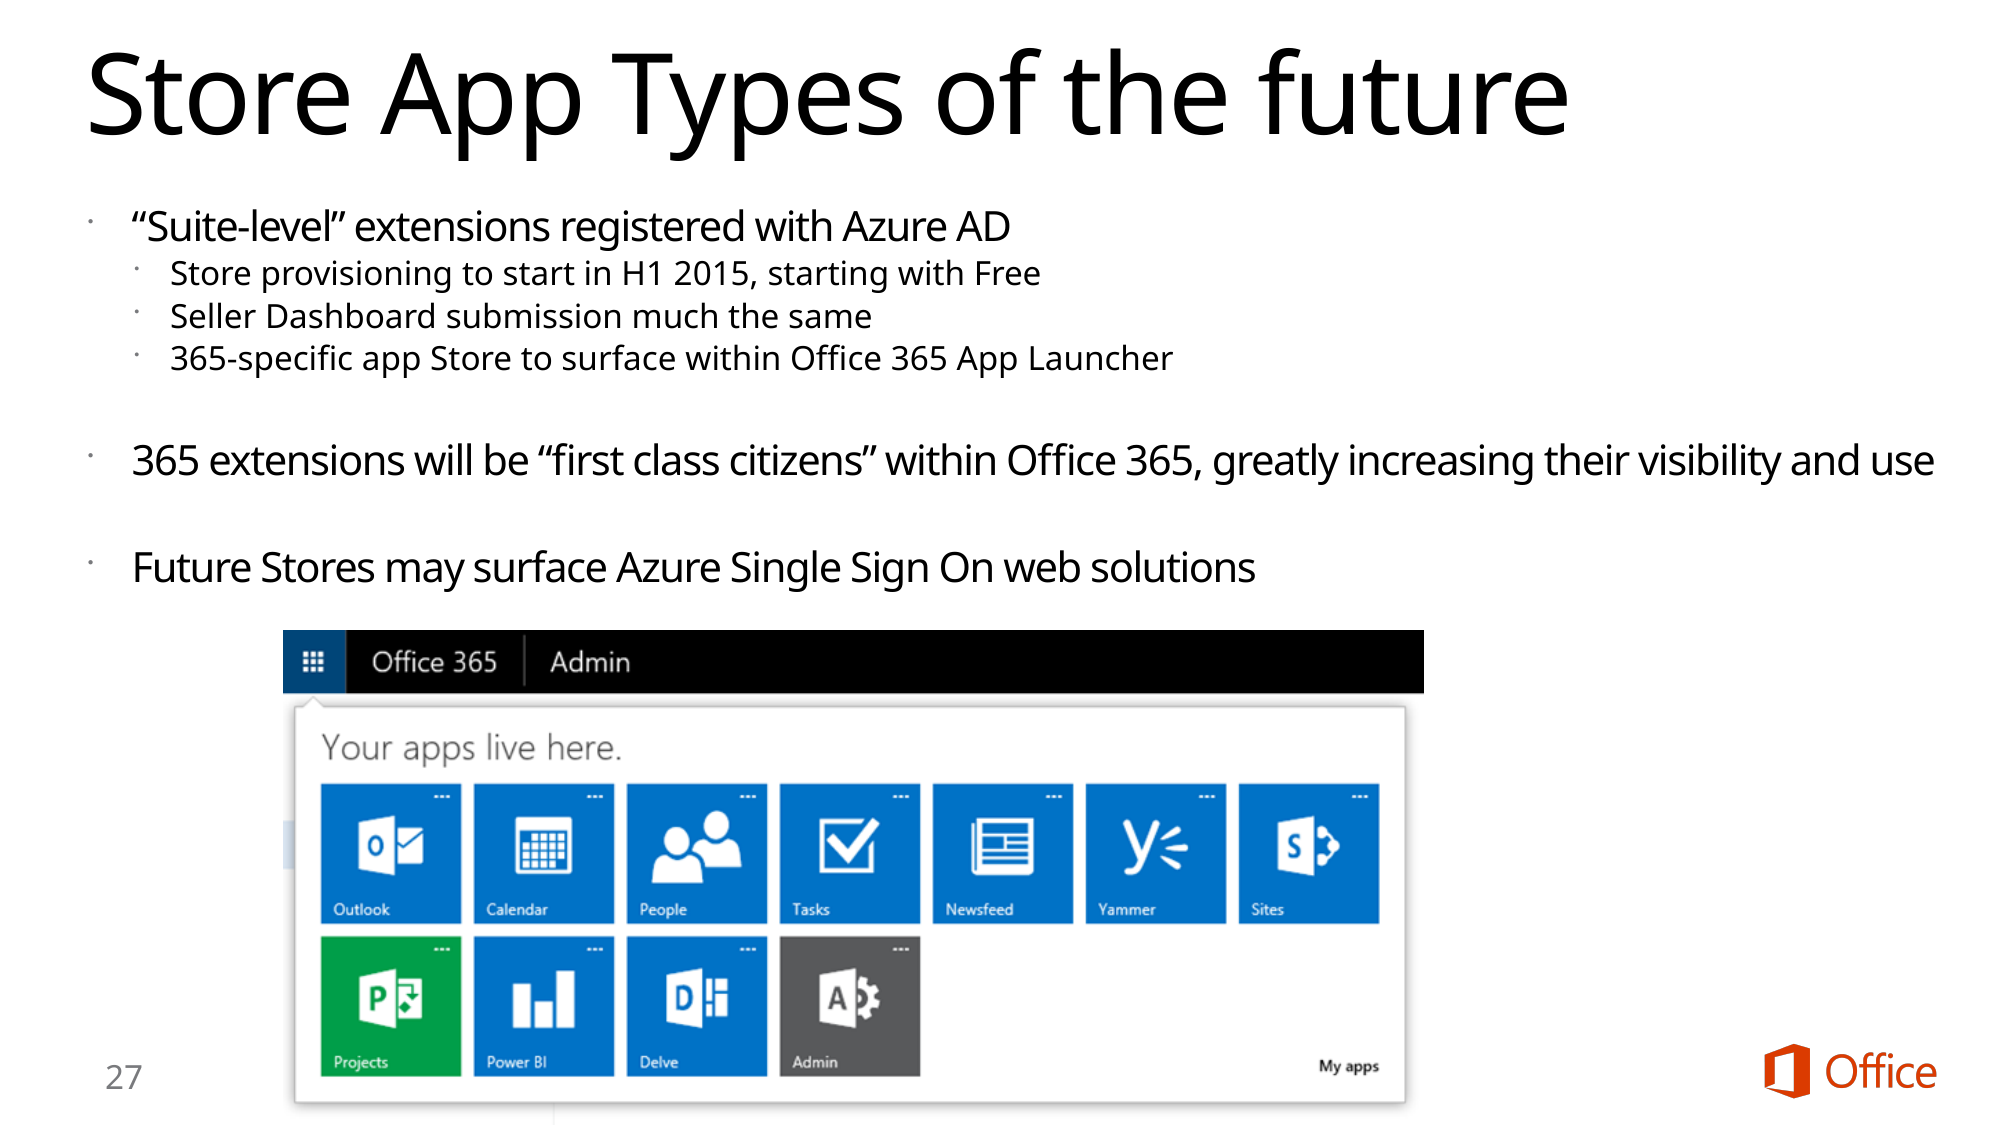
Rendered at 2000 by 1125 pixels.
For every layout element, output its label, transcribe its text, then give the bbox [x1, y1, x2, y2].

list “Suite-level” extensions registered with Azure AD Store provisioning to start in H1 2015, starting with Free Seller Dashboard submission much the same 365-specific app Store to surface within Office 365 App Launcher 365 extensions will be “first class citizens” within Office 365, greatly increasing their visibility and use Future Stores may surface Azure Single Sign On web solutions [85, 205, 1941, 600]
slide_number 27 [85, 1060, 178, 1097]
title Store App Types of the future [85, 37, 1914, 161]
picture [283, 629, 1424, 1125]
picture [1741, 1020, 1960, 1122]
